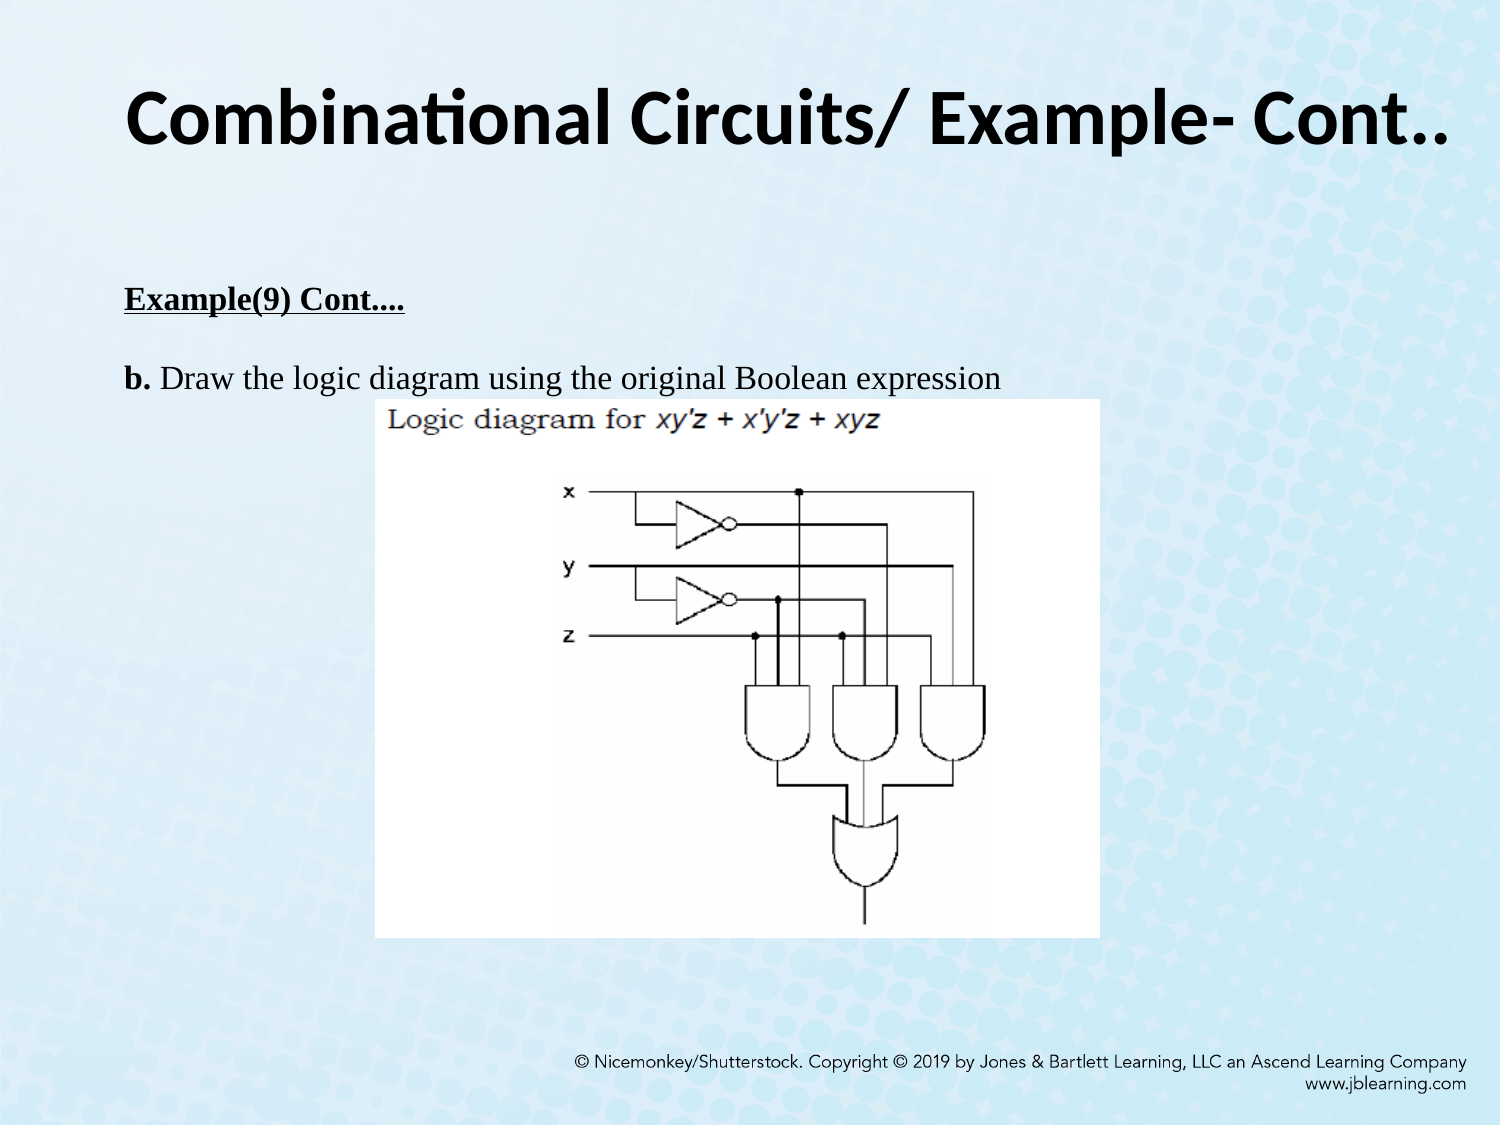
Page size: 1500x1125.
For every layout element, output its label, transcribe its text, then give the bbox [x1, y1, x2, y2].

title Combinational Circuits/ Example- Cont.. [103, 12, 1475, 213]
text_box Example(9) Cont.... b. Draw the logic diagram using the original Boolean expression [109, 262, 1335, 426]
picture [0, 0, 1500, 1125]
